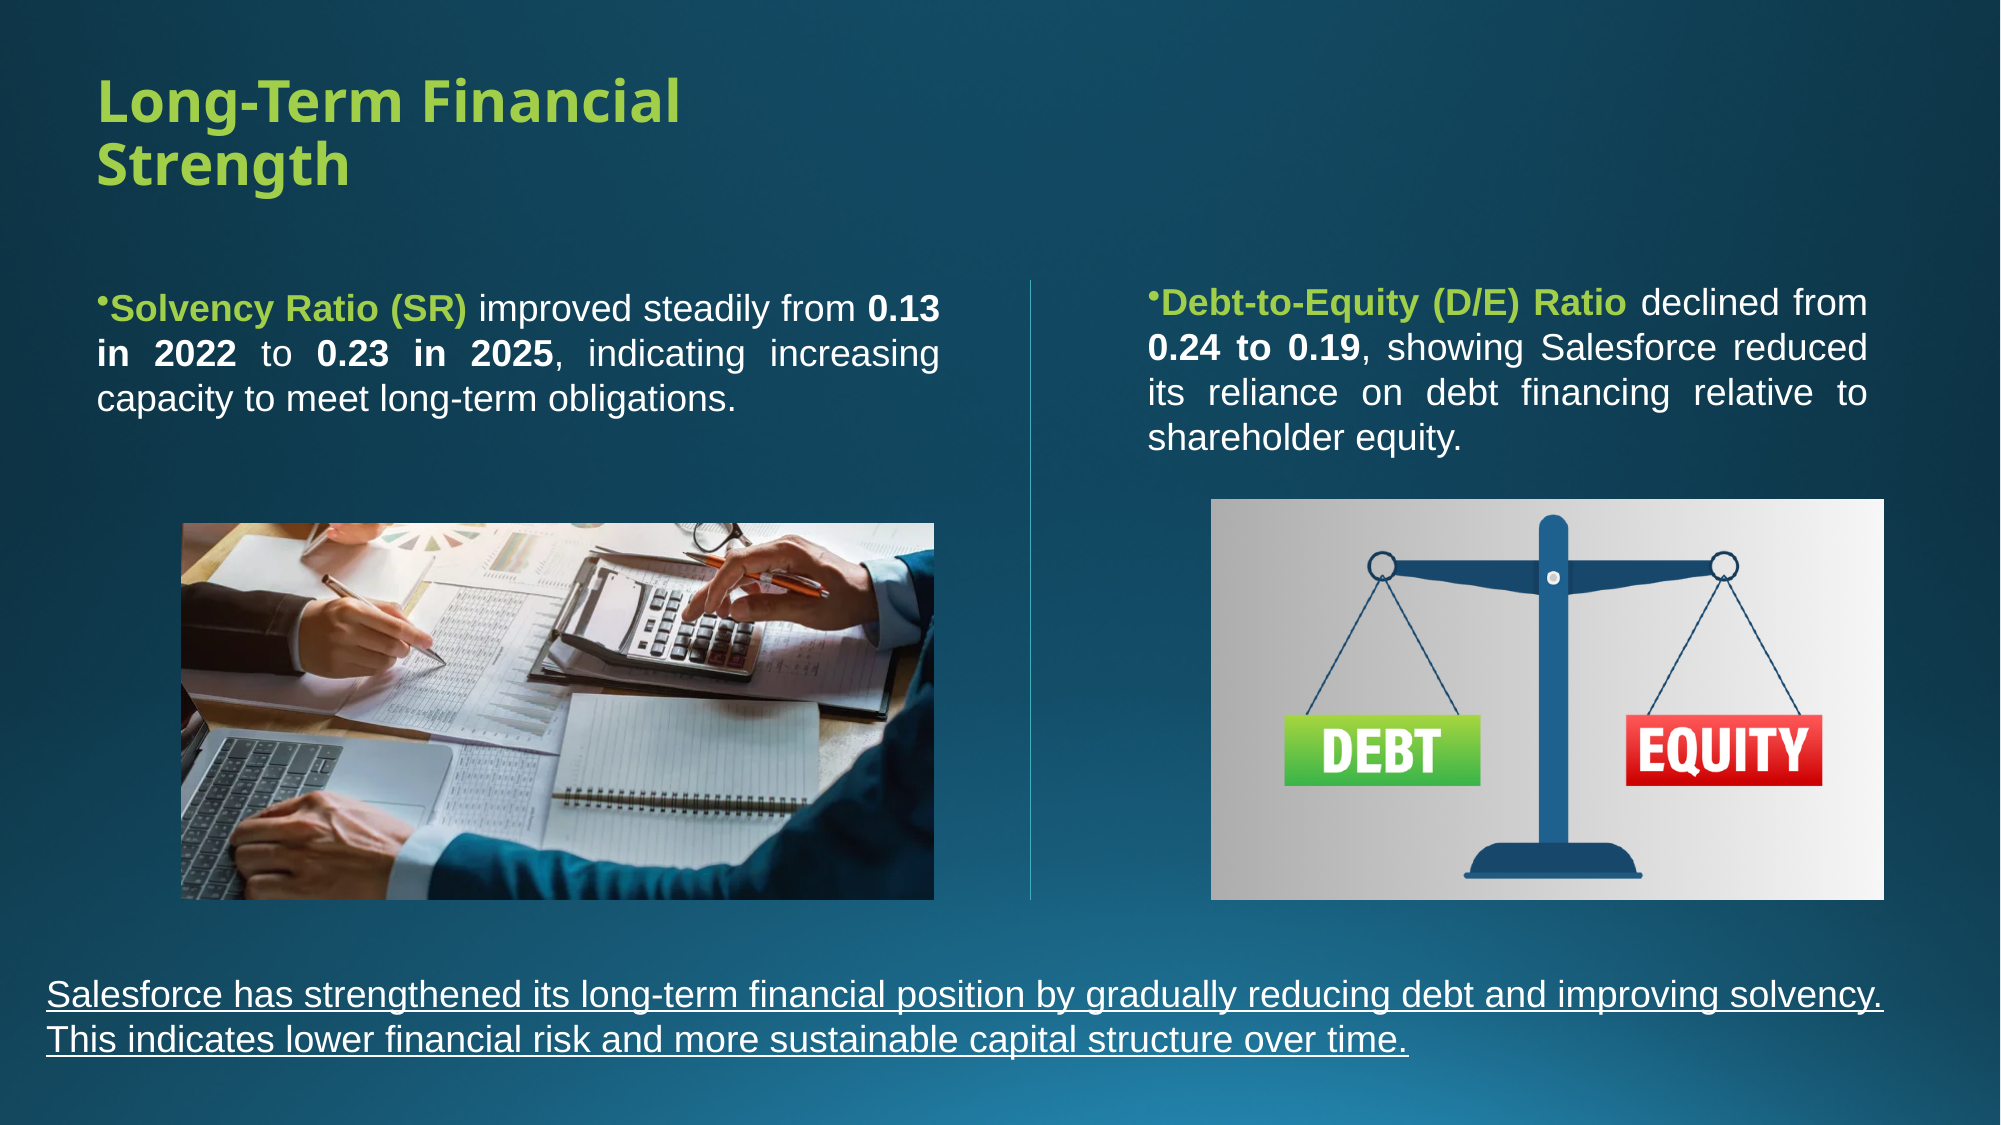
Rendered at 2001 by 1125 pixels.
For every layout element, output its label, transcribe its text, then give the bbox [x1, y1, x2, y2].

list Solvency Ratio (SR) improved steadily from 0.13 in 2022 to 0.23 in 2025, indicating increasing capacity to meet long-term obligations. [81, 92, 956, 745]
title Long-Term Financial Strength [81, 37, 956, 92]
text_box Salesforce has strengthened its long-term financial position by gradually reducing debt and improving solvency. This indicates lower financial risk and more sustainable capital structure over time. [31, 962, 1974, 1113]
picture [0, 0, 2001, 1125]
text_box Debt-to-Equity (D/E) Ratio declined from 0.24 to 0.19, showing Salesforce reduced its reliance on debt financing relative to shareholder equity. [1133, 270, 1883, 466]
